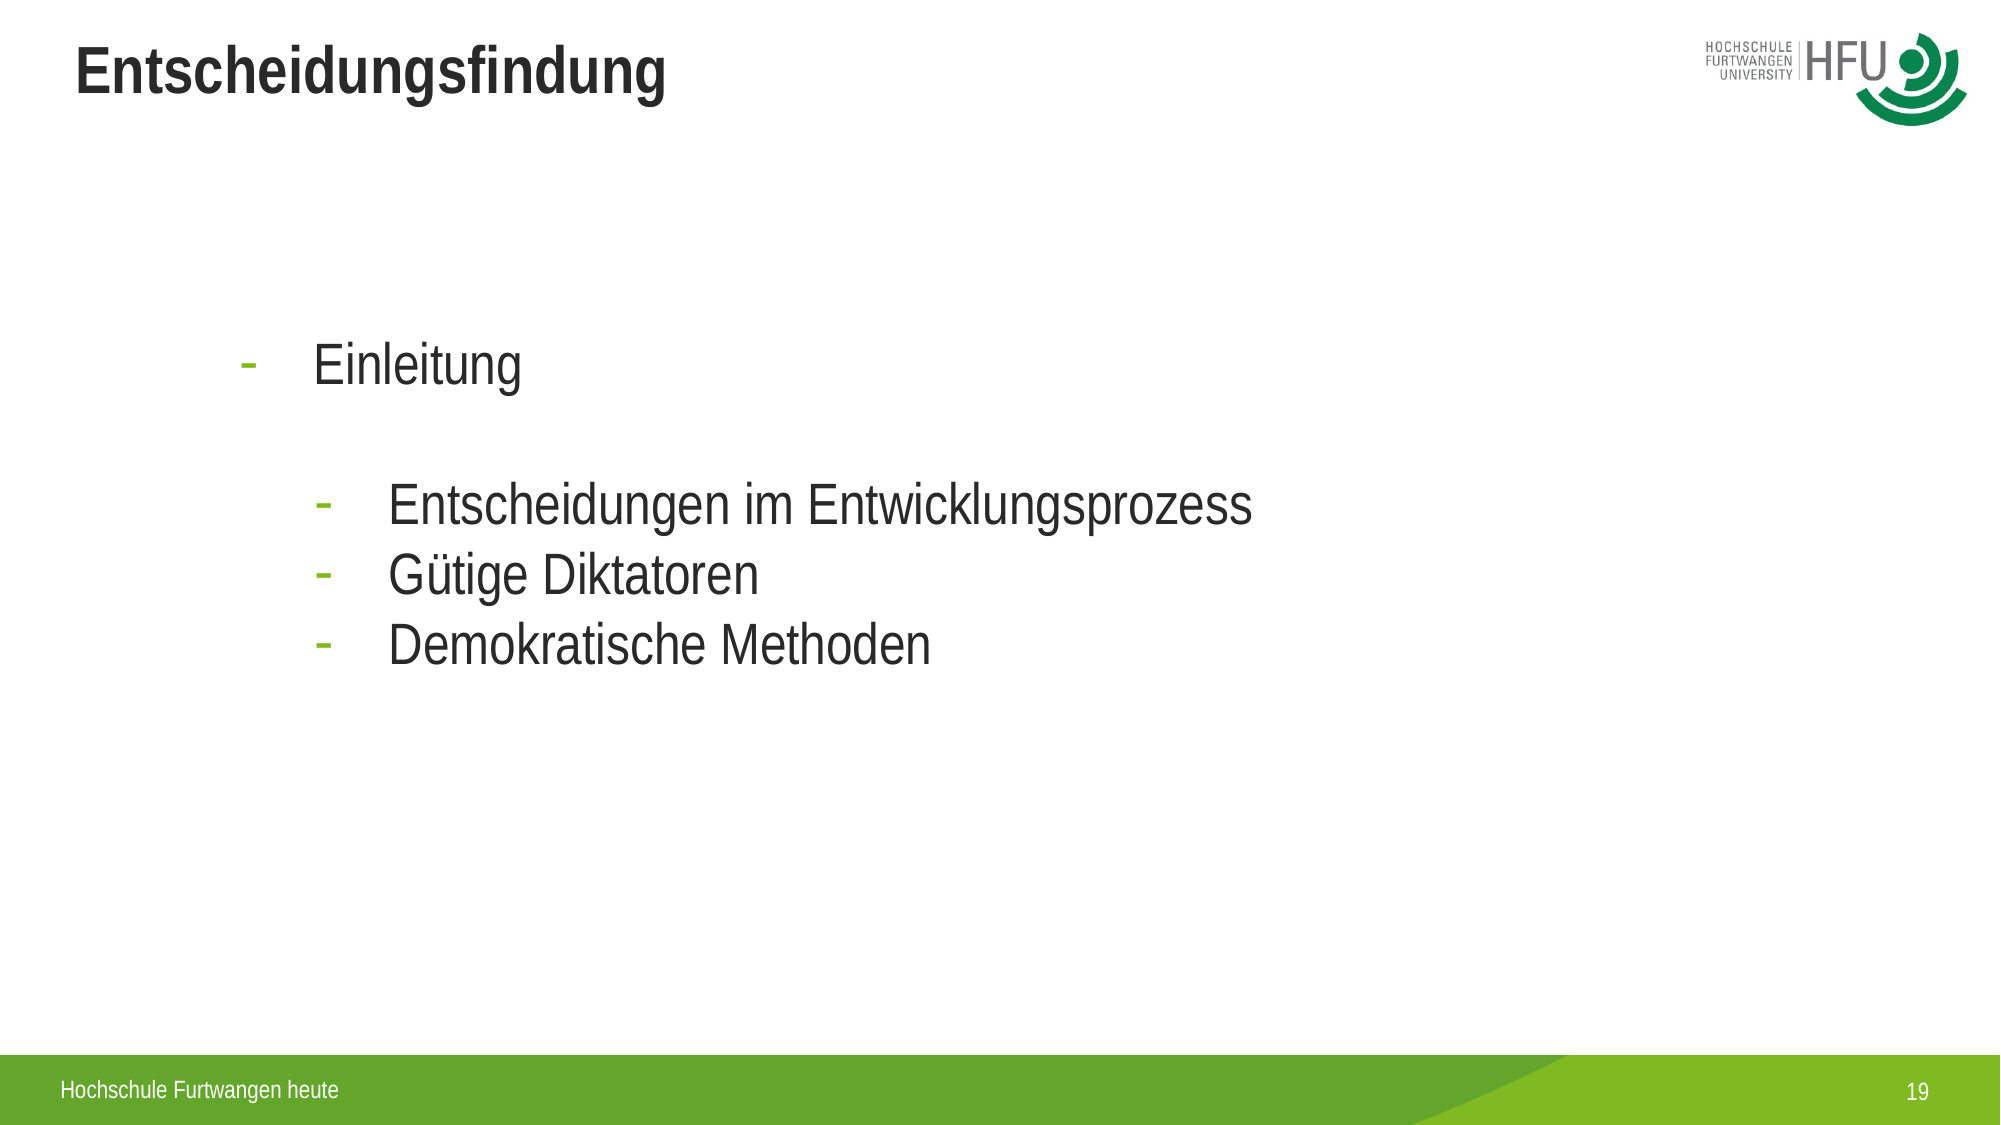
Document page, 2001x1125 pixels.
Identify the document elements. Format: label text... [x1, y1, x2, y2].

picture [0, 1055, 2000, 1125]
text_box Entscheidungsfindung [60, 28, 1591, 102]
picture [1689, 19, 1981, 138]
text_box Hochschule Furtwangen heute [60, 1058, 985, 1119]
text_box 19 [1672, 1057, 1945, 1124]
text_box Einleitung Entscheidungen im Entwicklungsprozess Gütige Diktatoren Demokratische Methoden [149, 248, 1640, 830]
